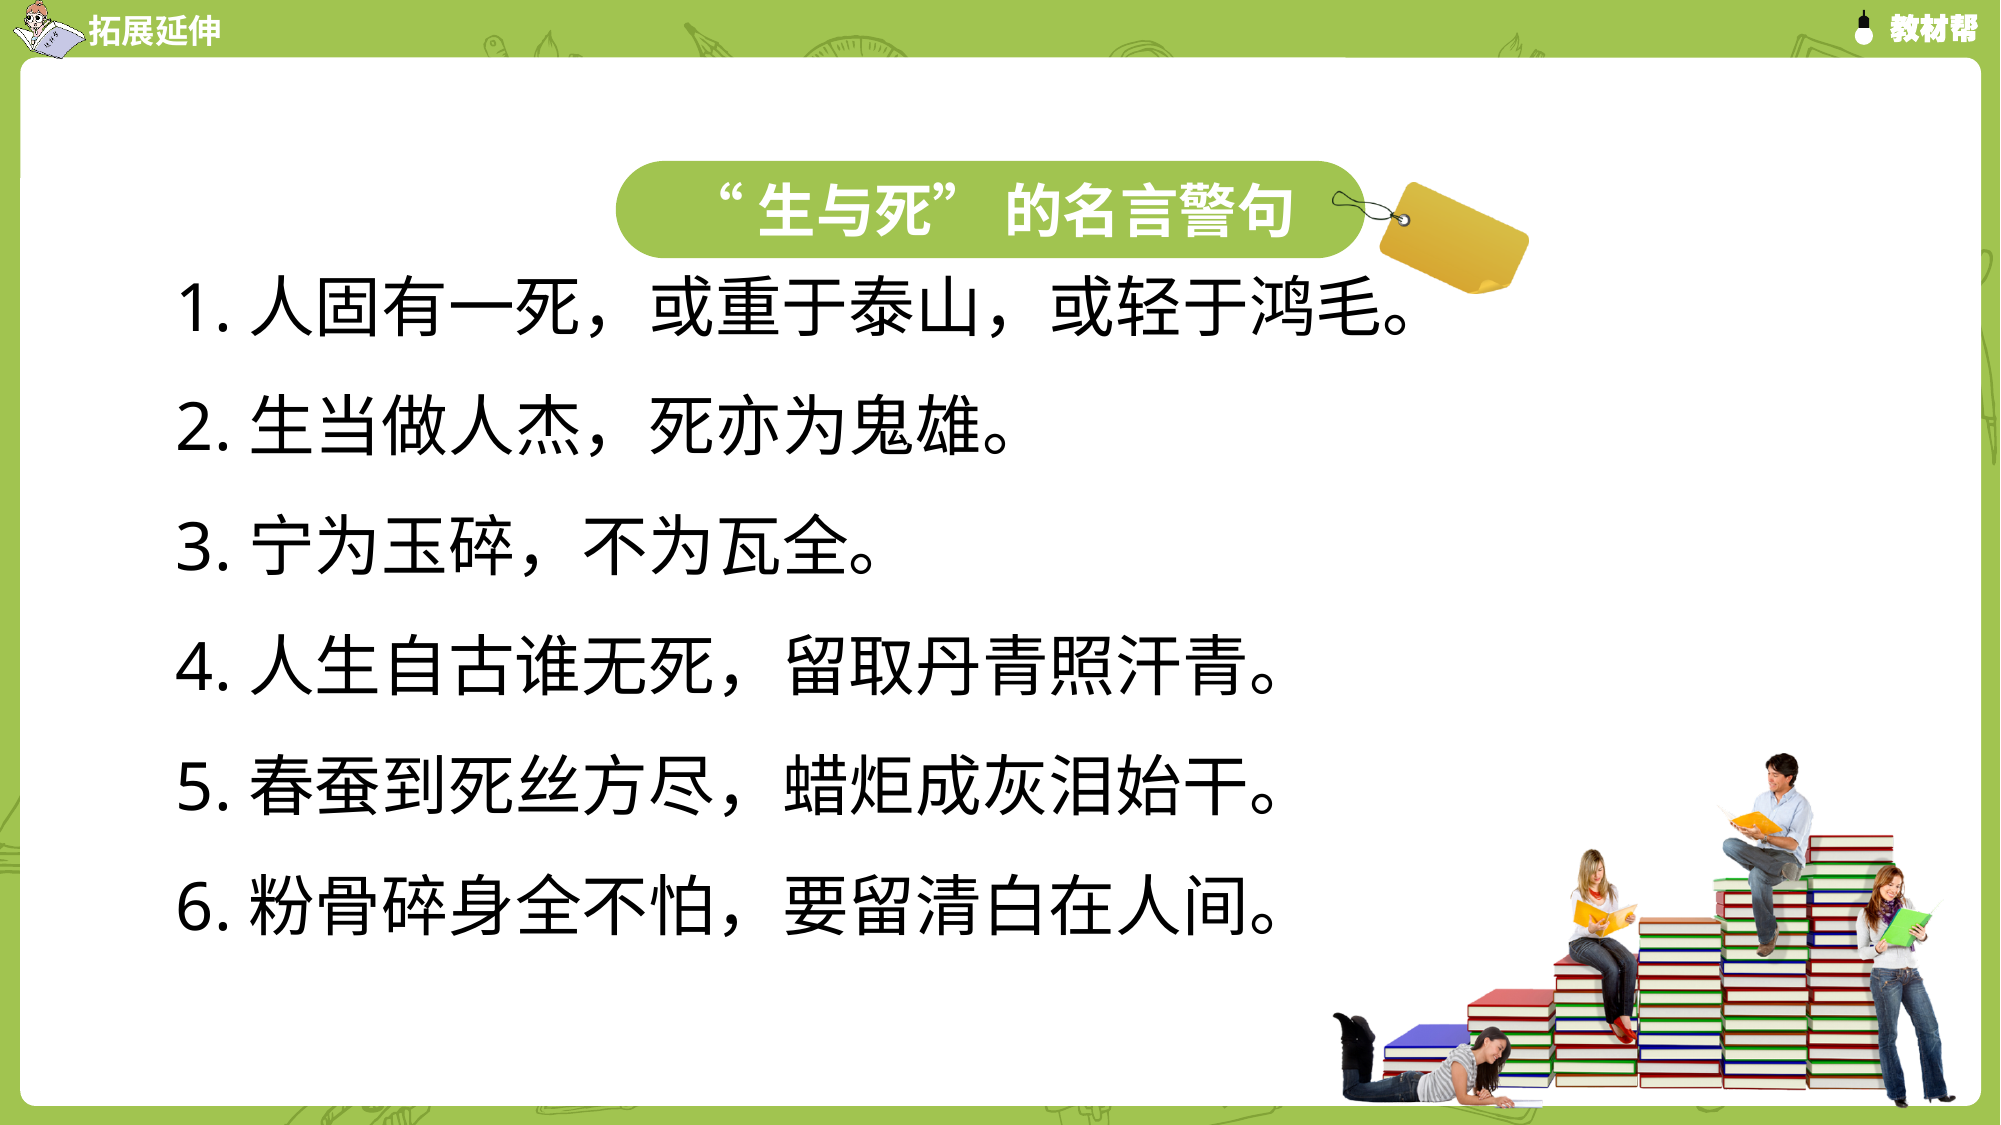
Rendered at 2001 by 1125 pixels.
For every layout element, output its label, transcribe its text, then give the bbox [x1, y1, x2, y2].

text_box 1.人固有一死，或重于泰山，或轻于鸿毛。 2.生当做人杰，死亦为鬼雄。 3.宁为玉碎，不为瓦全。 4.人生自古谁无死，留取丹青照汗青。 5.春蚕到死丝方尽，蜡炬成灰泪始干。 6.粉骨碎身全不怕，要留清白在人间。 [161, 136, 1465, 952]
picture [1332, 182, 1529, 294]
text_box “生与死” 的名言警句 [614, 159, 1358, 260]
picture [1332, 753, 1956, 1109]
picture [0, 0, 98, 61]
